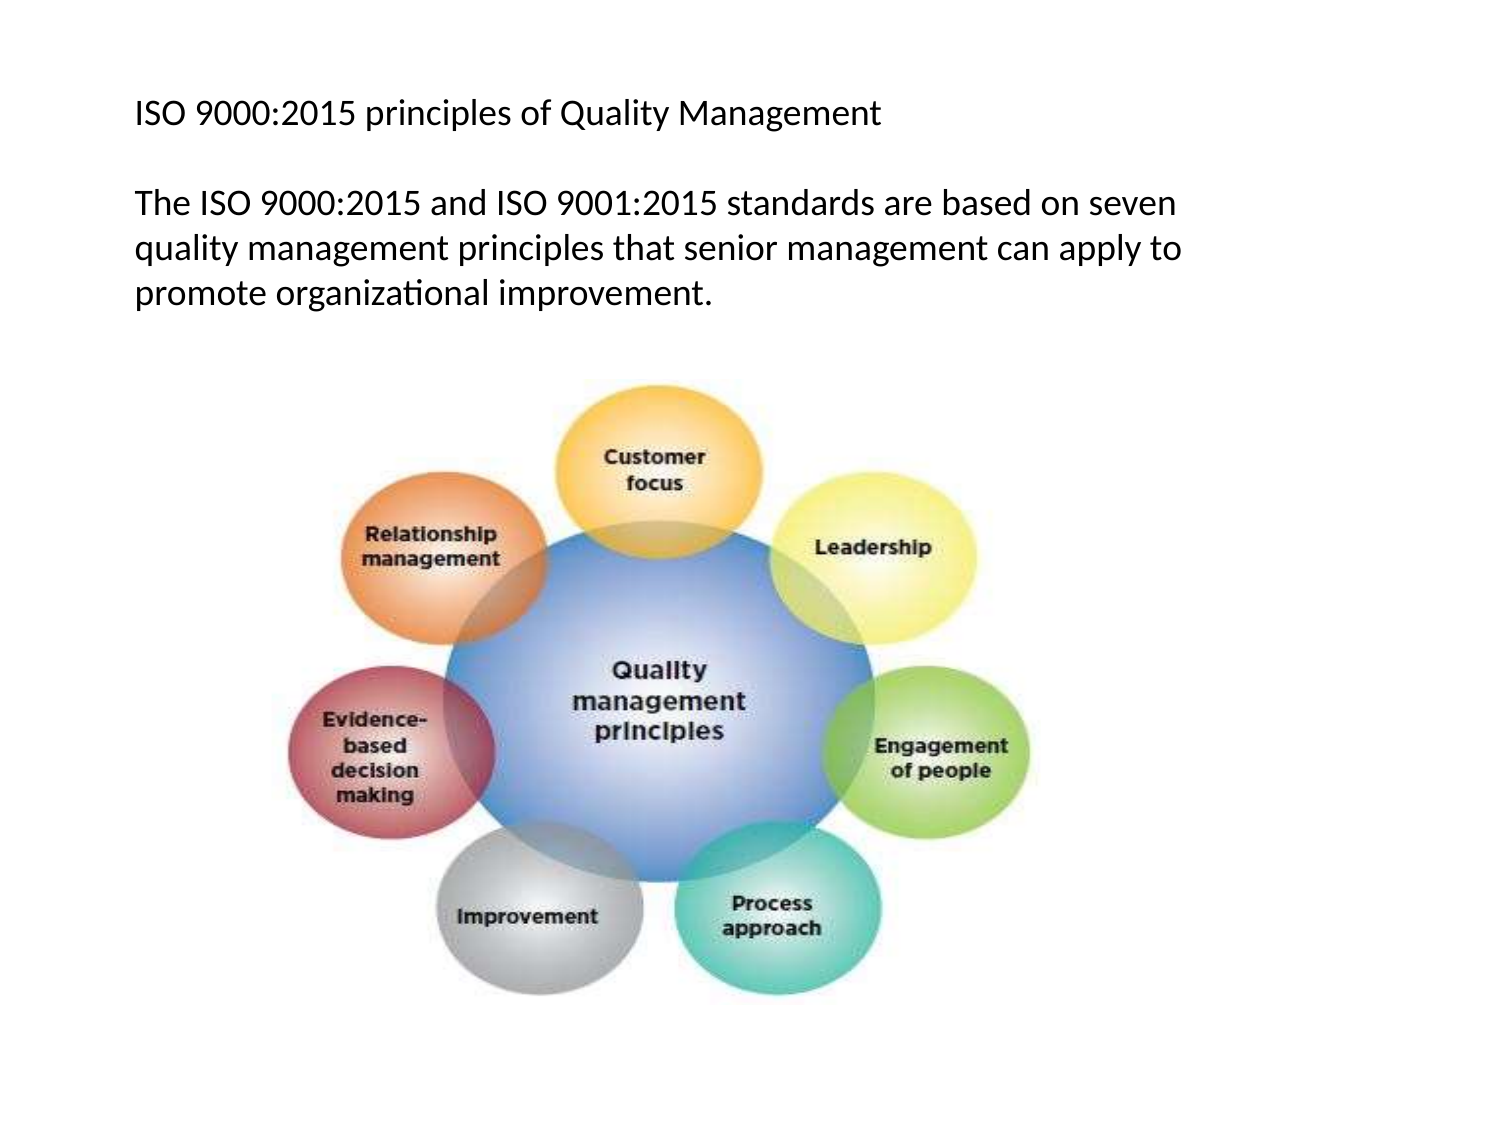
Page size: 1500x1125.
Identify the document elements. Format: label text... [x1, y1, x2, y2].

text_box ISO 9000:2015 principles of Quality Management The ISO 9000:2015 and ISO 9001:2015 standards are based on seven quality management principles that senior management can apply to promote organizational improvement. [119, 80, 1278, 321]
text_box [271, 379, 1041, 1006]
